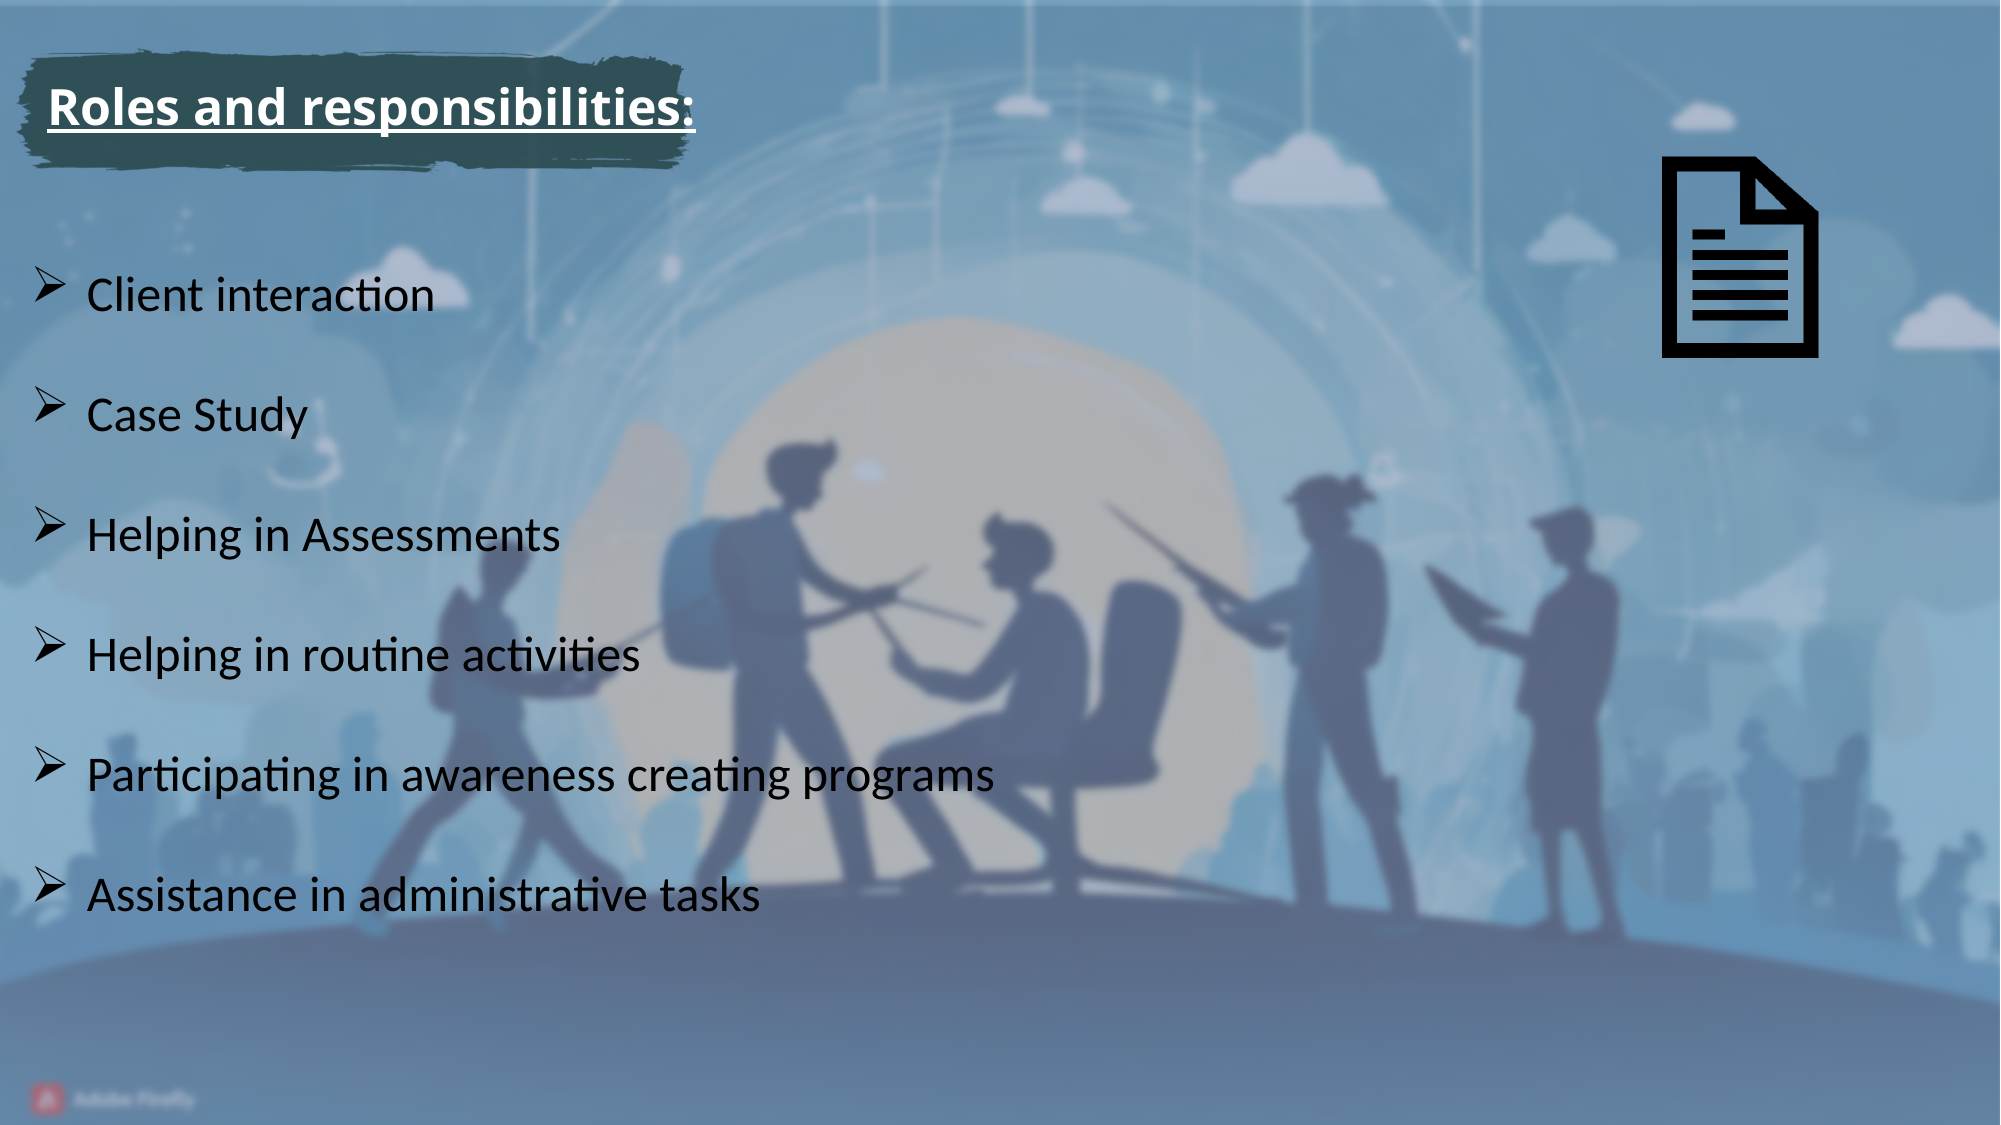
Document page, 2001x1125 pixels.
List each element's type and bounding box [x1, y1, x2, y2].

picture [0, 0, 2000, 1125]
text_box [15, 48, 1454, 175]
